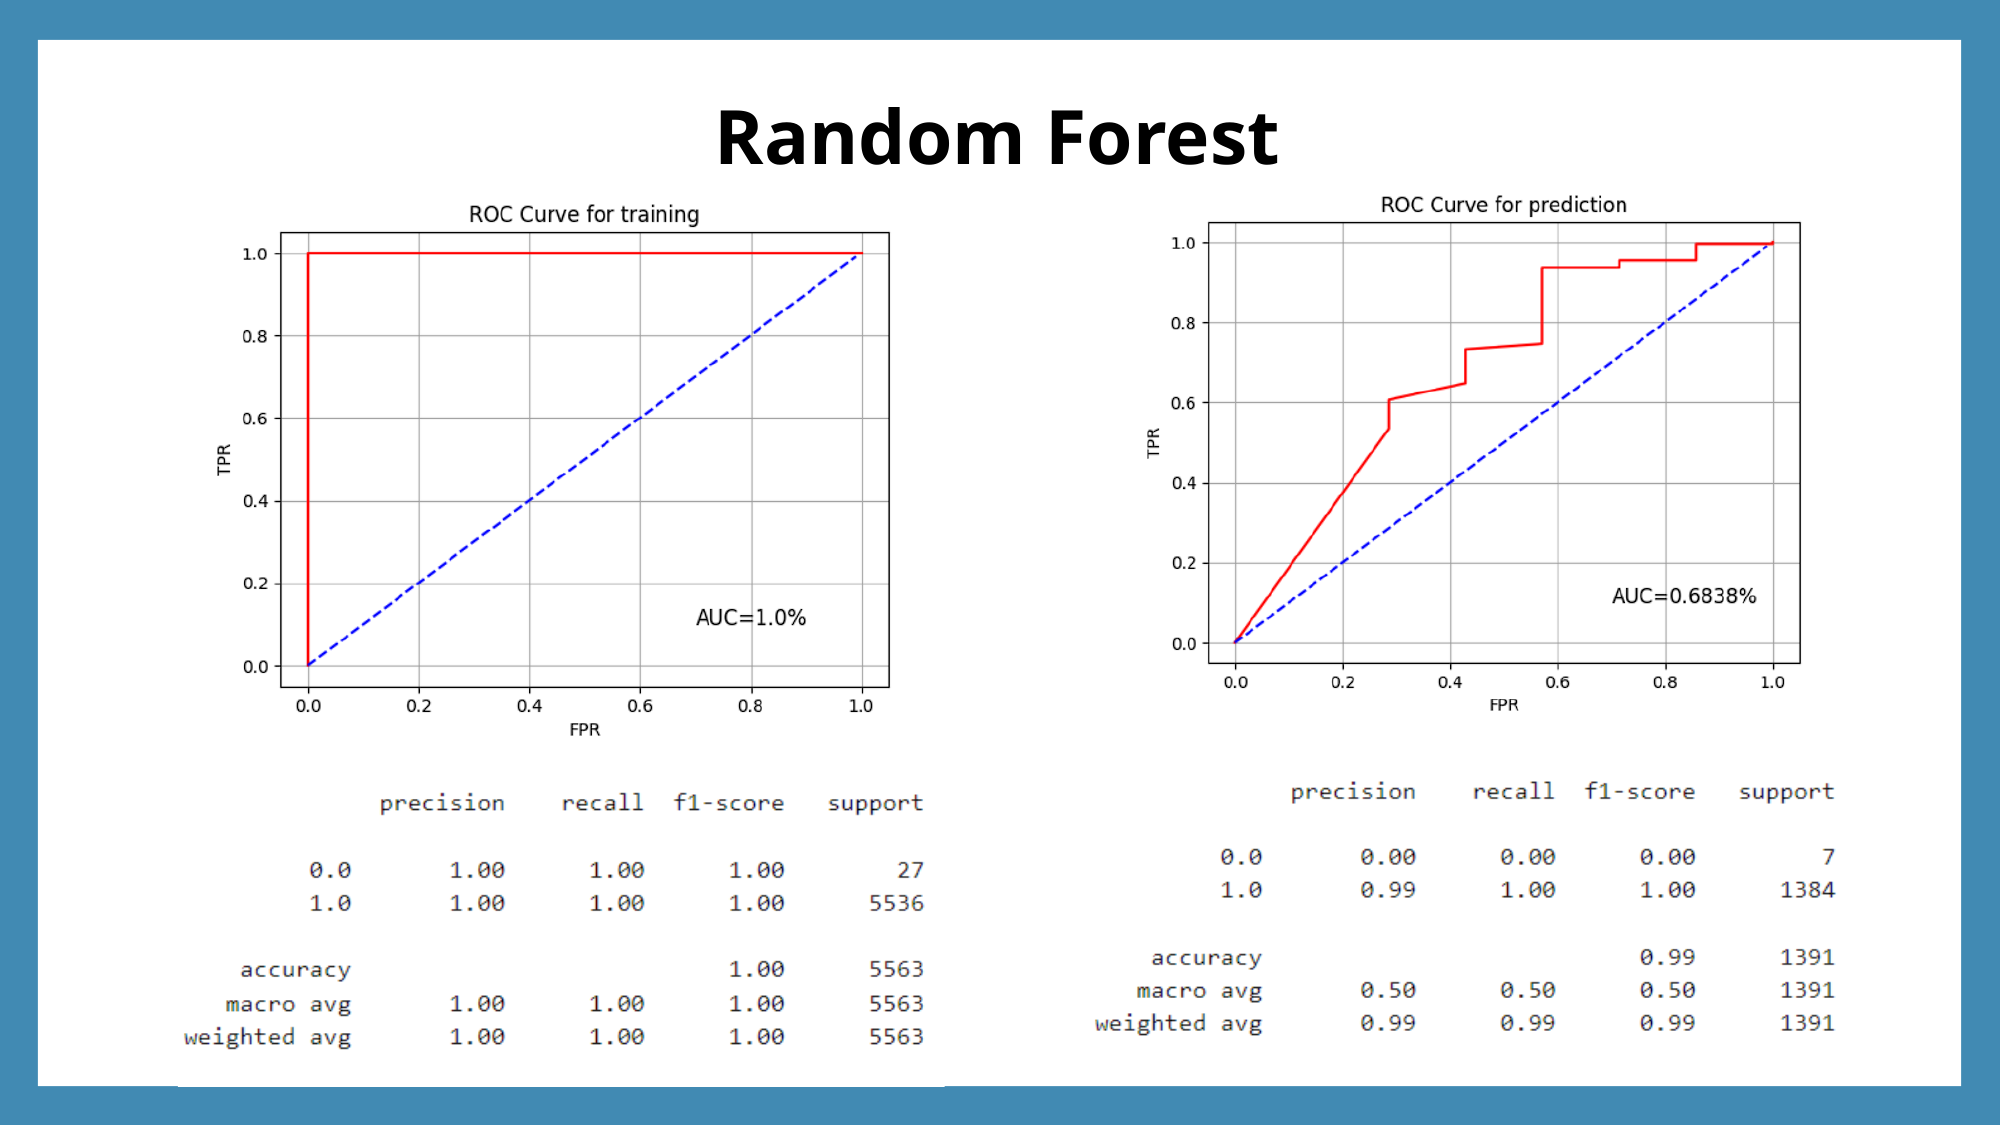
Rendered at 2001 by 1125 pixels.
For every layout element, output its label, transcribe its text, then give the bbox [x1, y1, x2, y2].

text_box Random Forest [37, 60, 1958, 221]
picture [1082, 766, 1869, 1065]
picture [177, 787, 945, 1087]
picture [1128, 185, 1823, 720]
picture [207, 200, 915, 750]
